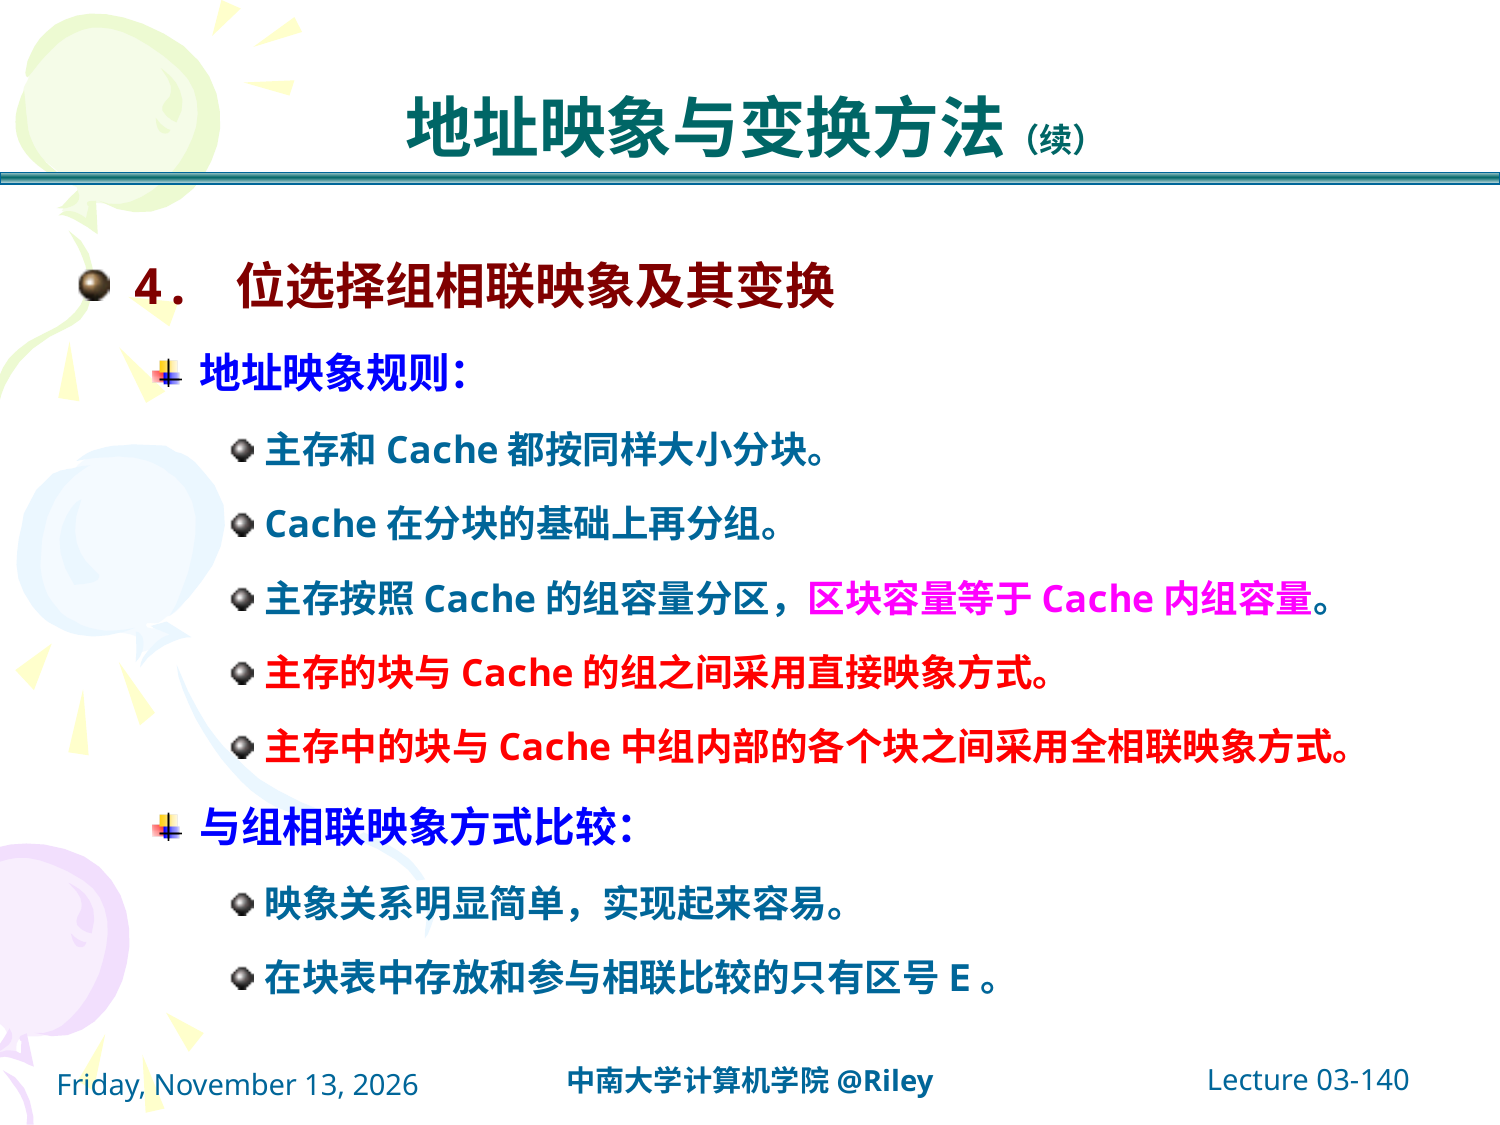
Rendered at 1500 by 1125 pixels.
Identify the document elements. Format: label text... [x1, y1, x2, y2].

picture [227, 963, 254, 990]
picture [227, 732, 254, 759]
footer 中南大学计算机学院@Riley [512, 1054, 714, 1125]
picture [227, 435, 254, 462]
picture [152, 811, 182, 841]
picture [77, 268, 110, 301]
picture [227, 889, 254, 916]
text_box 地址映象与变换方法（续） [112, 78, 1400, 173]
slide_number Lecture 03-140 [714, 1053, 1425, 1125]
list 4. 位选择组相联映象及其变换 地址映象规则： 主存和Cache都按同样大小分块。 Cache在分块的基础上再分组。 主存按照Cache的组容量分区，区块容量等于Cache内组容量。 主存的块与Cache的组之间采用直接映象方式。 主存中的块与Cache中组内部的各个块之间采用全相联映象方式。 与组相联映象方式比较： 映象关系明显简单，实现起来容易。 在块表中存放和参与相联比较的只有区号E。 [62, 208, 1475, 1038]
picture [227, 509, 254, 537]
picture [227, 658, 254, 685]
picture [227, 584, 254, 611]
picture [152, 357, 182, 387]
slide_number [41, 1058, 513, 1106]
